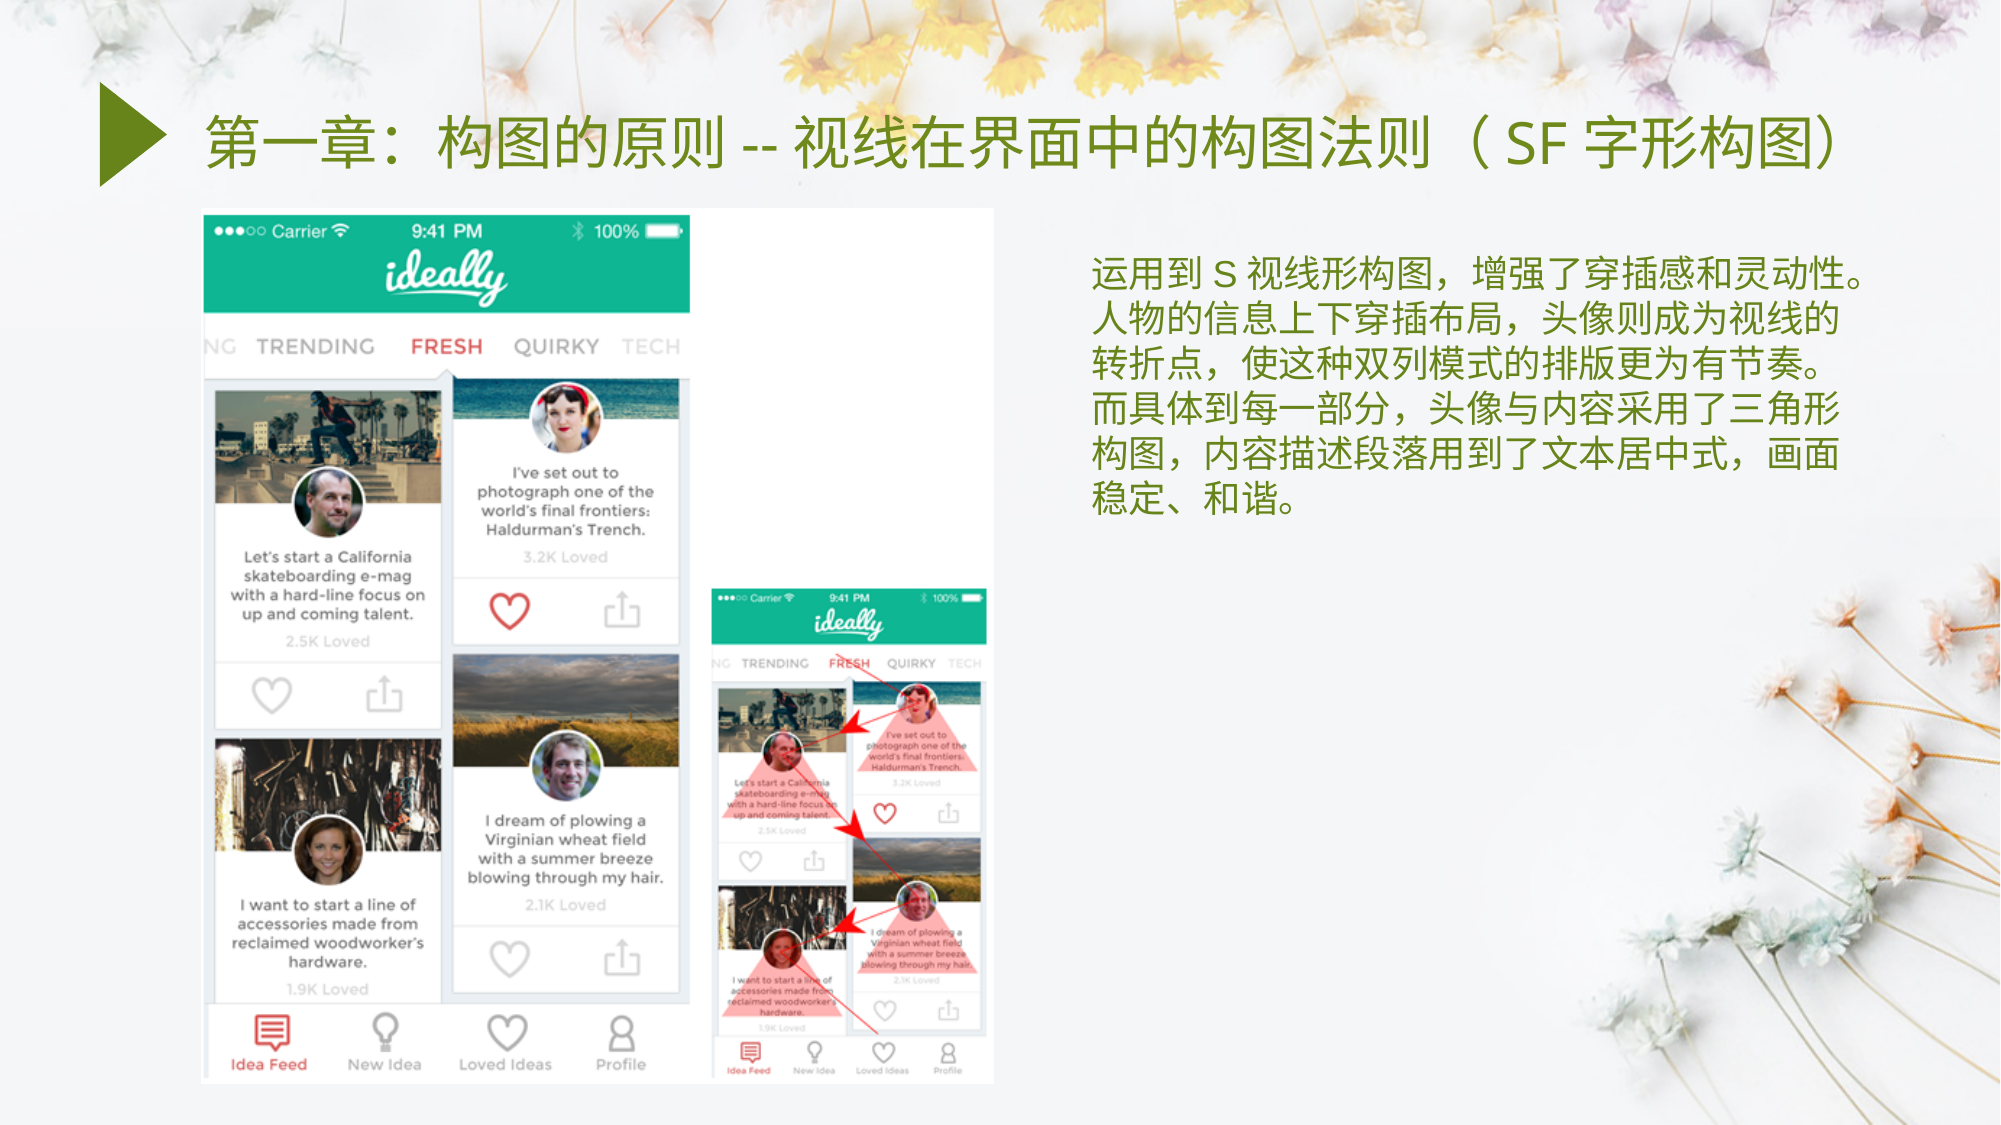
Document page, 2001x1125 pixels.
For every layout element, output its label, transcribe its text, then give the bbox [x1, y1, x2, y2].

text_box 运用到S视线形构图，增强了穿插感和灵动性。人物的信息上下穿插布局，头像则成为视线的转折点，使这种双列模式的排版更为有节奏。而具体到每一部分，头像与内容采用了三角形构图，内容描述段落用到了文本居中式，画面稳定、和谐。 [1076, 243, 1888, 528]
title 第一章：构图的原则--视线在界面中的构图法则（SF字形构图） [188, 86, 2000, 266]
picture [0, 0, 2001, 1125]
